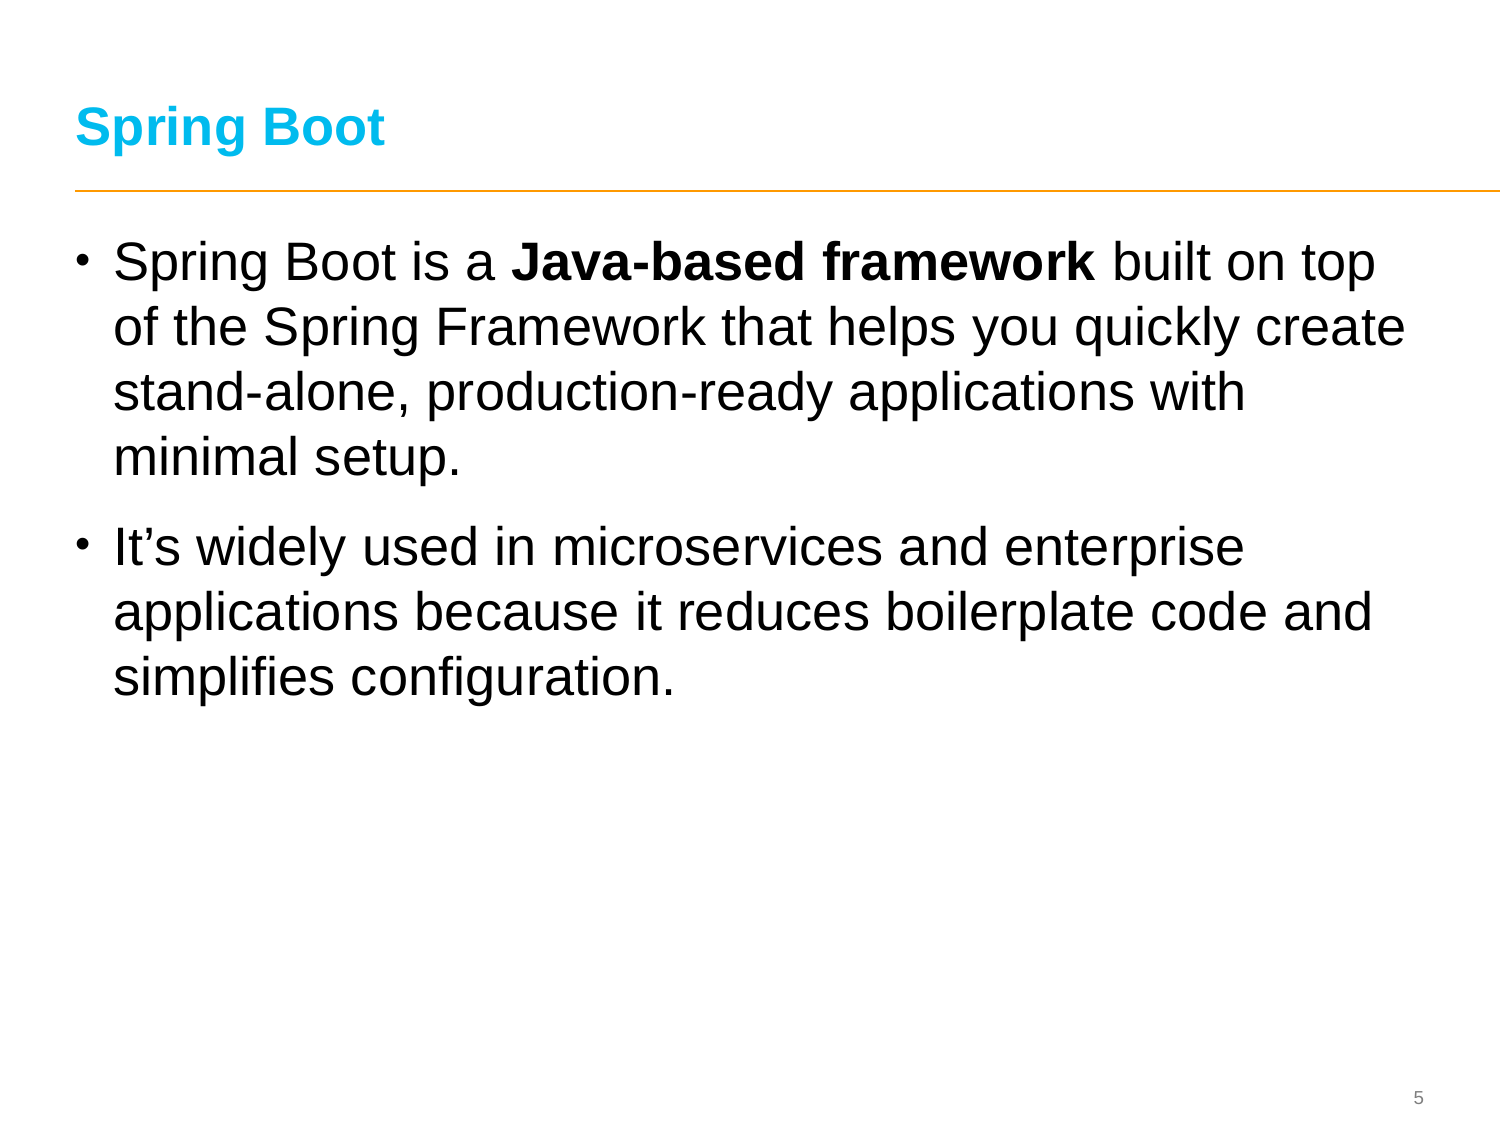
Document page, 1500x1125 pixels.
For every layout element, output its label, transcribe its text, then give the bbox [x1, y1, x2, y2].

title Spring Boot [75, 27, 1422, 157]
list Spring Boot is a Java-based framework built on top of the Spring Framework that helps you quickly create stand-alone, production-ready applications with minimal setup. It’s widely used in microservices and enterprise applications because it reduces boilerplate code and simplifies configuration. [75, 226, 1425, 1018]
